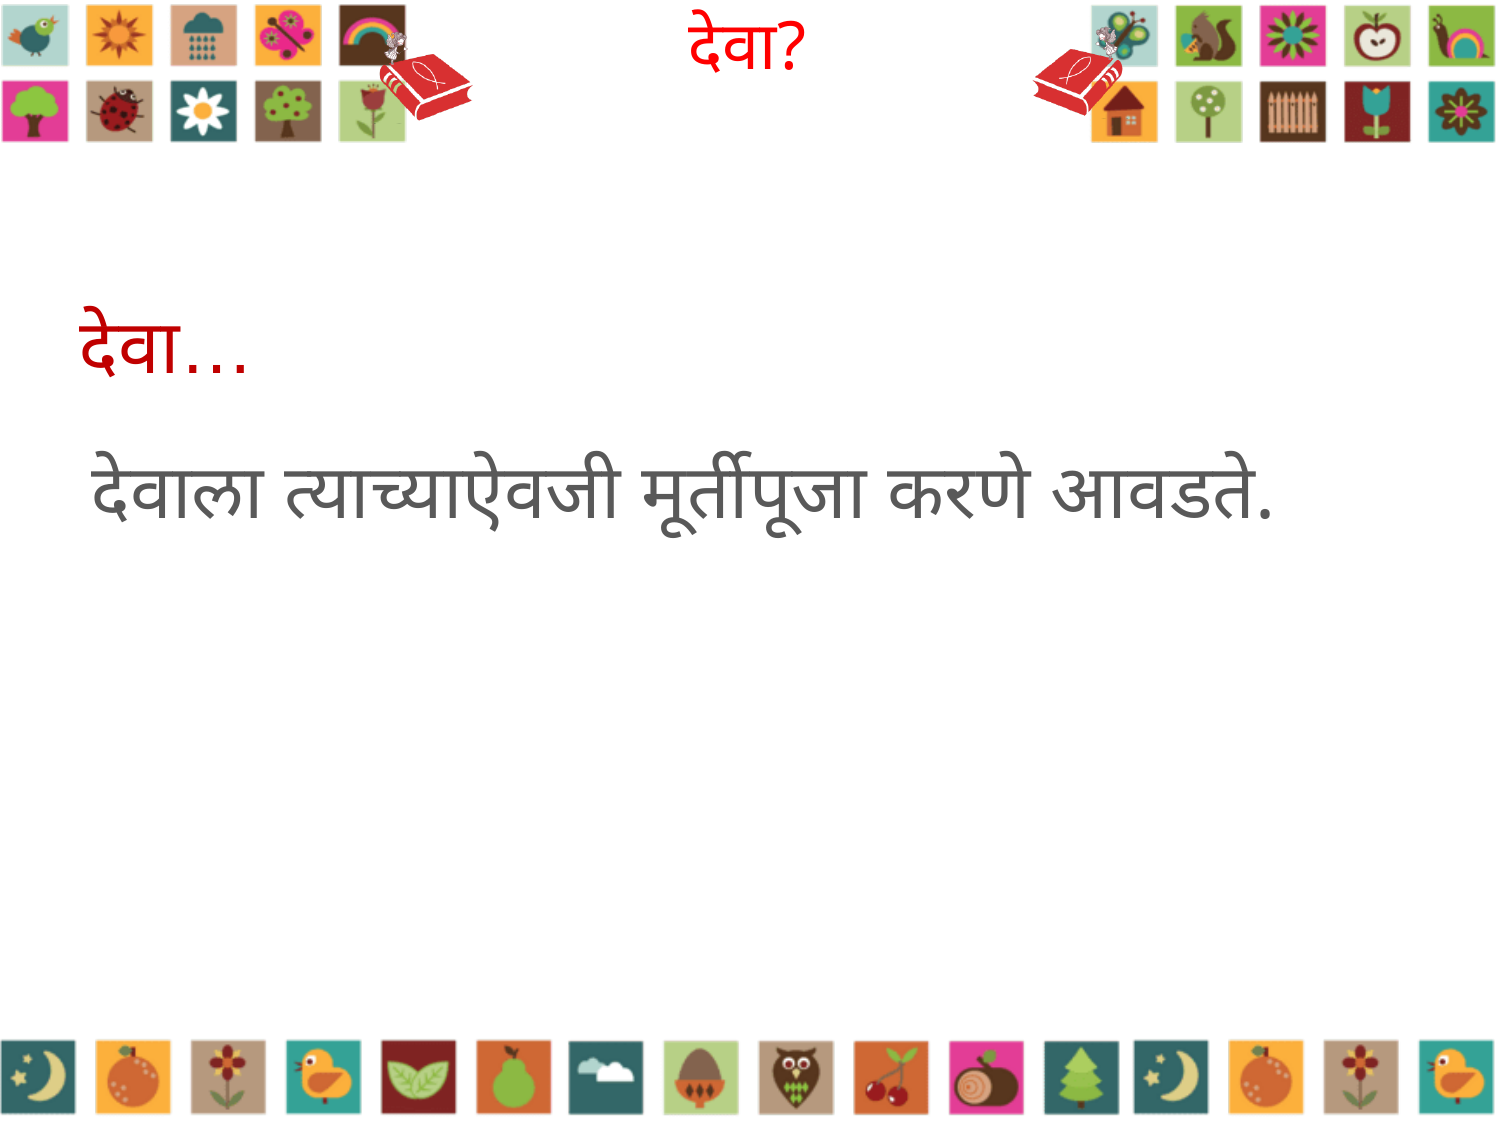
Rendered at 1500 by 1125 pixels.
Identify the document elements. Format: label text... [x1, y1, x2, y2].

text_box देवा… [64, 290, 1412, 396]
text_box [0, 1028, 1500, 1118]
picture [1000, 3, 1500, 150]
text_box देवा? [414, 0, 1080, 91]
text_box देवाला त्याच्याऐवजी मूर्तीपूजा करणे आवडते. [76, 436, 1424, 632]
picture [0, 3, 505, 150]
